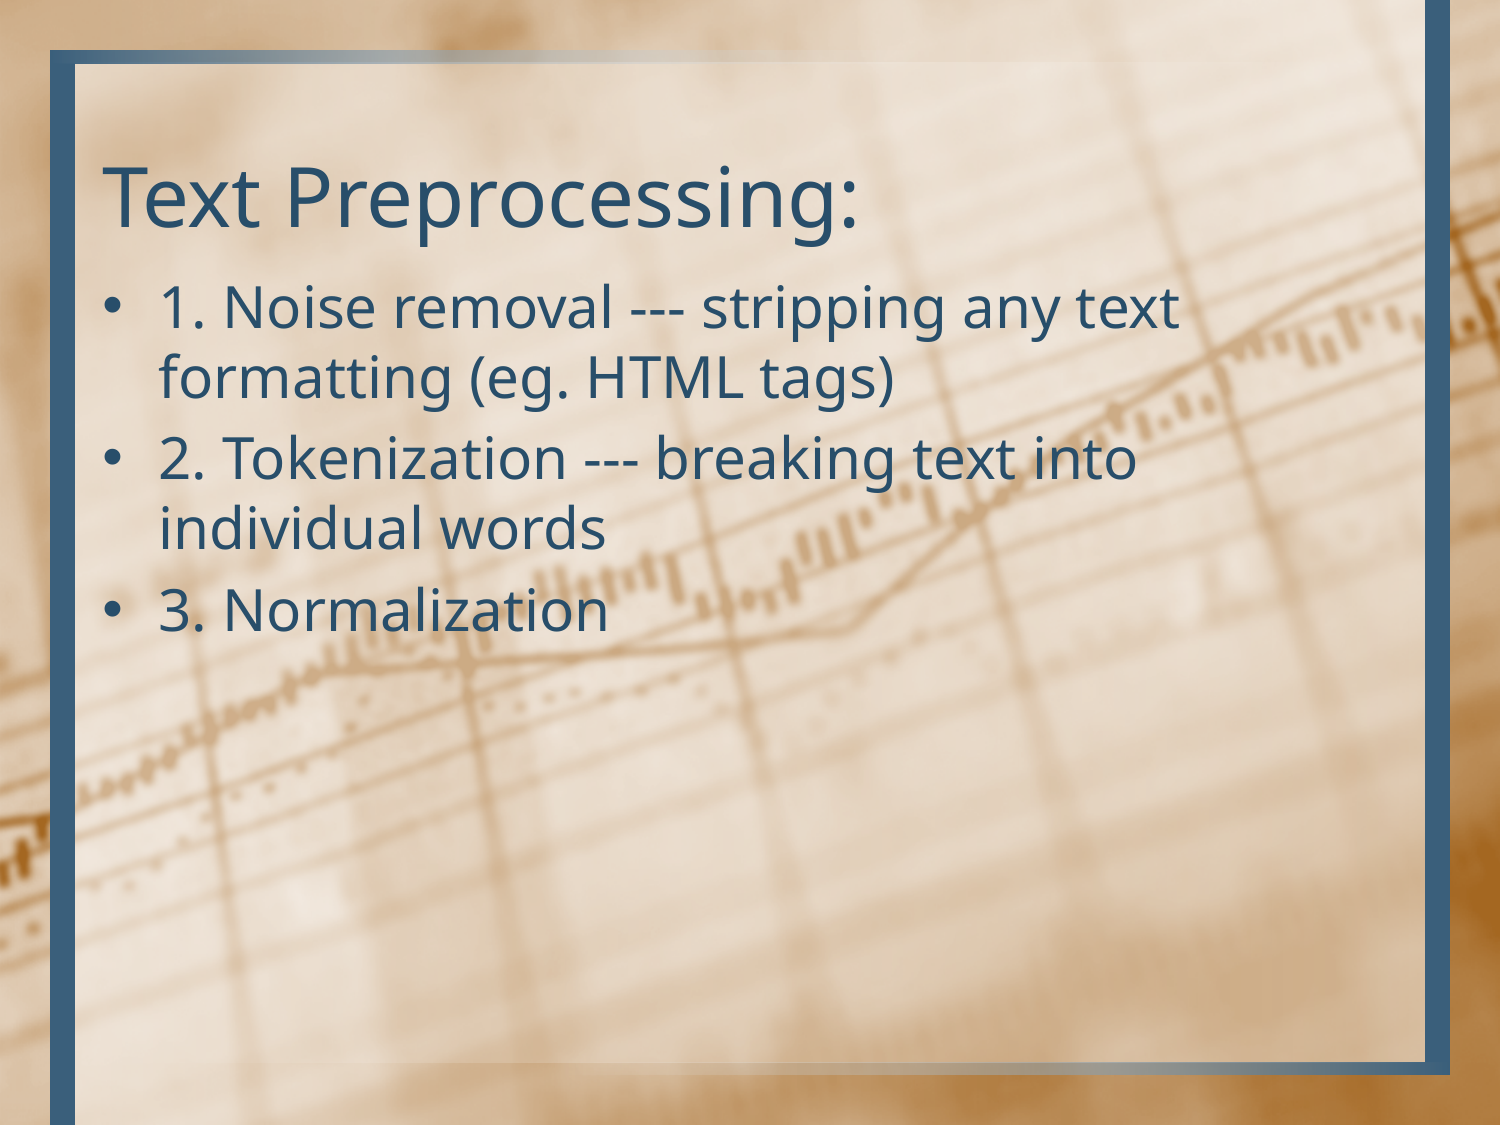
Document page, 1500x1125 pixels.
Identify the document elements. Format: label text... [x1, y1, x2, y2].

title Text Preprocessing: [87, 75, 1413, 252]
list 1. Noise removal --- stripping any text formatting (eg. HTML tags) 2. Tokenization --- breaking text into individual words 3. Normalization [87, 262, 1413, 987]
